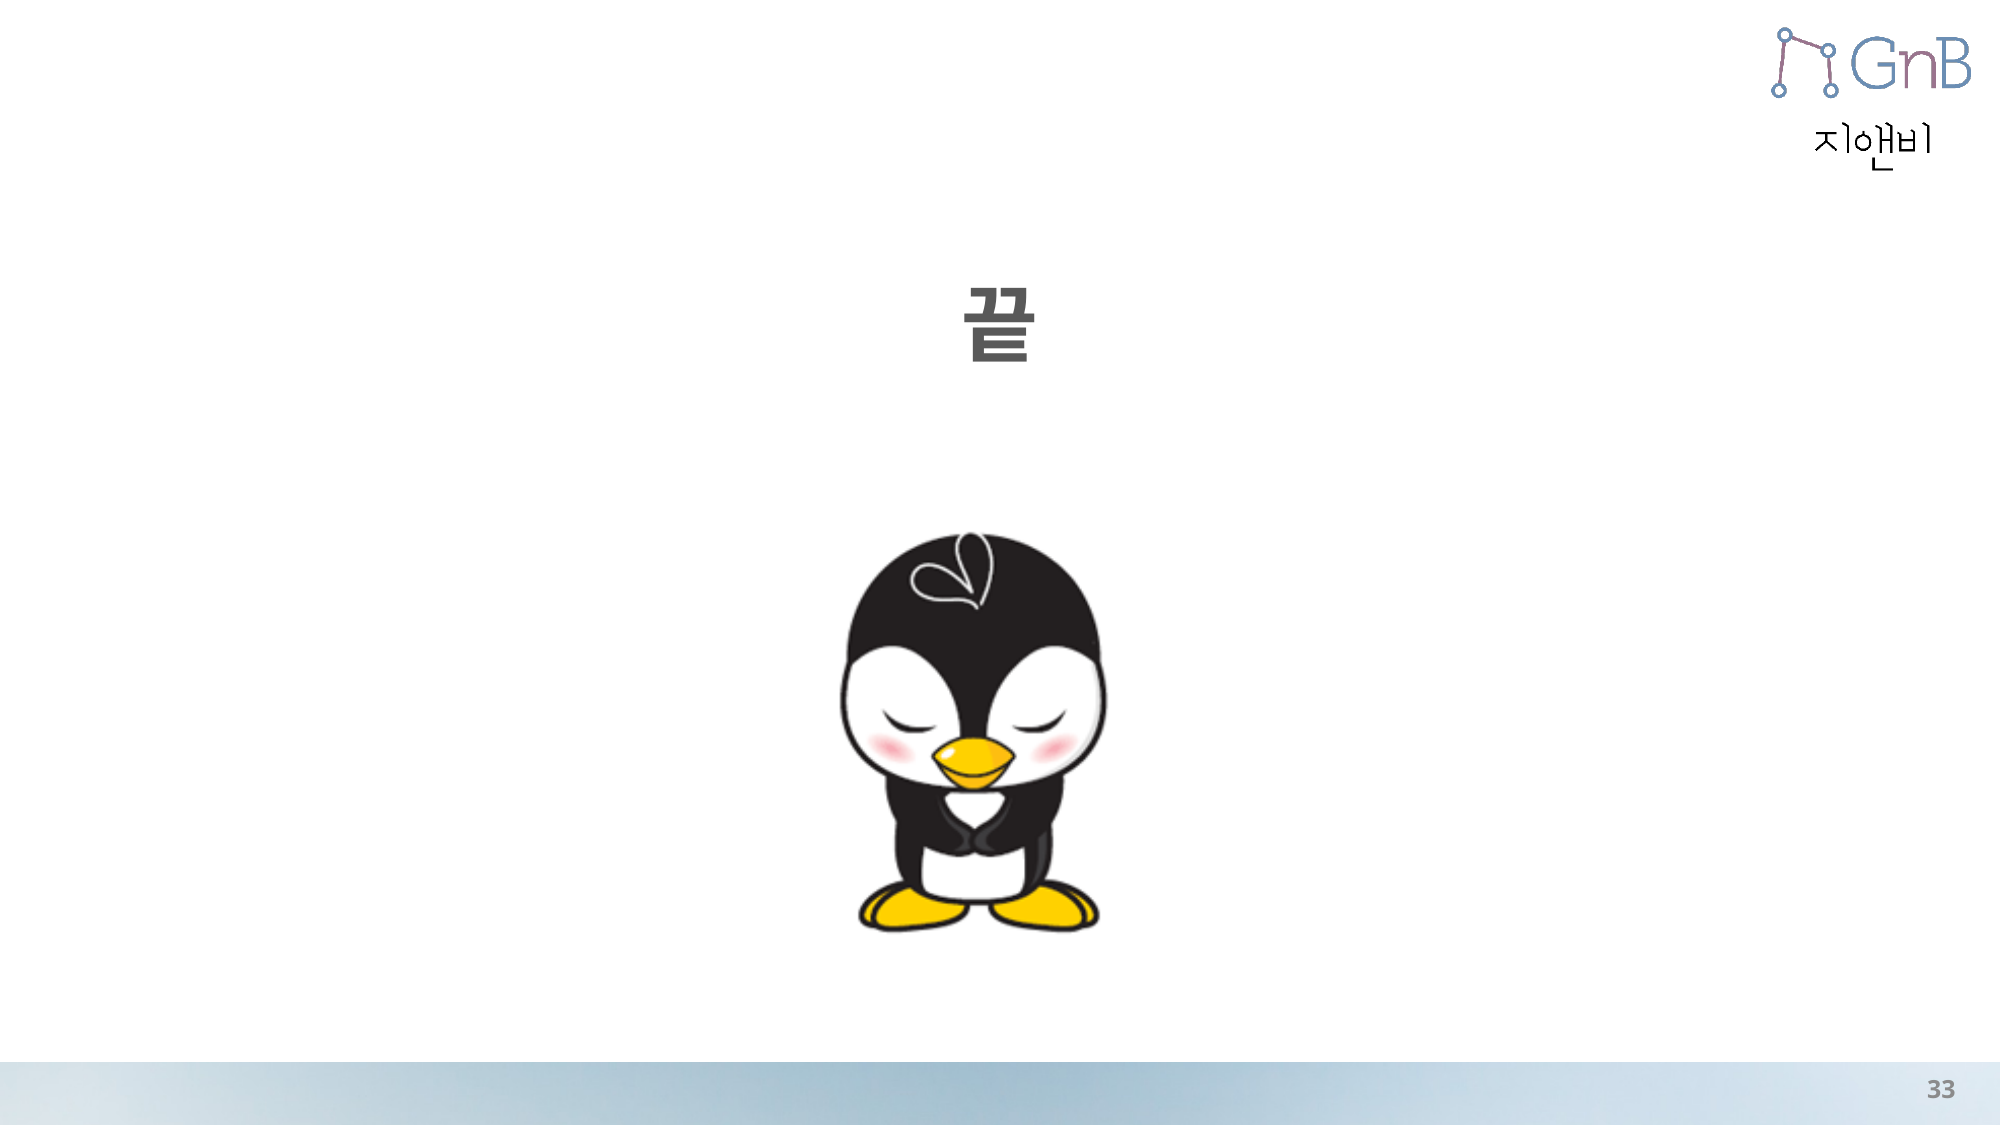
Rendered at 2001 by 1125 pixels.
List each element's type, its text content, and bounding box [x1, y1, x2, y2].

text_box 끝 [946, 264, 1054, 380]
picture [677, 497, 1273, 946]
picture [1771, 0, 1971, 199]
picture [0, 1062, 2000, 1125]
